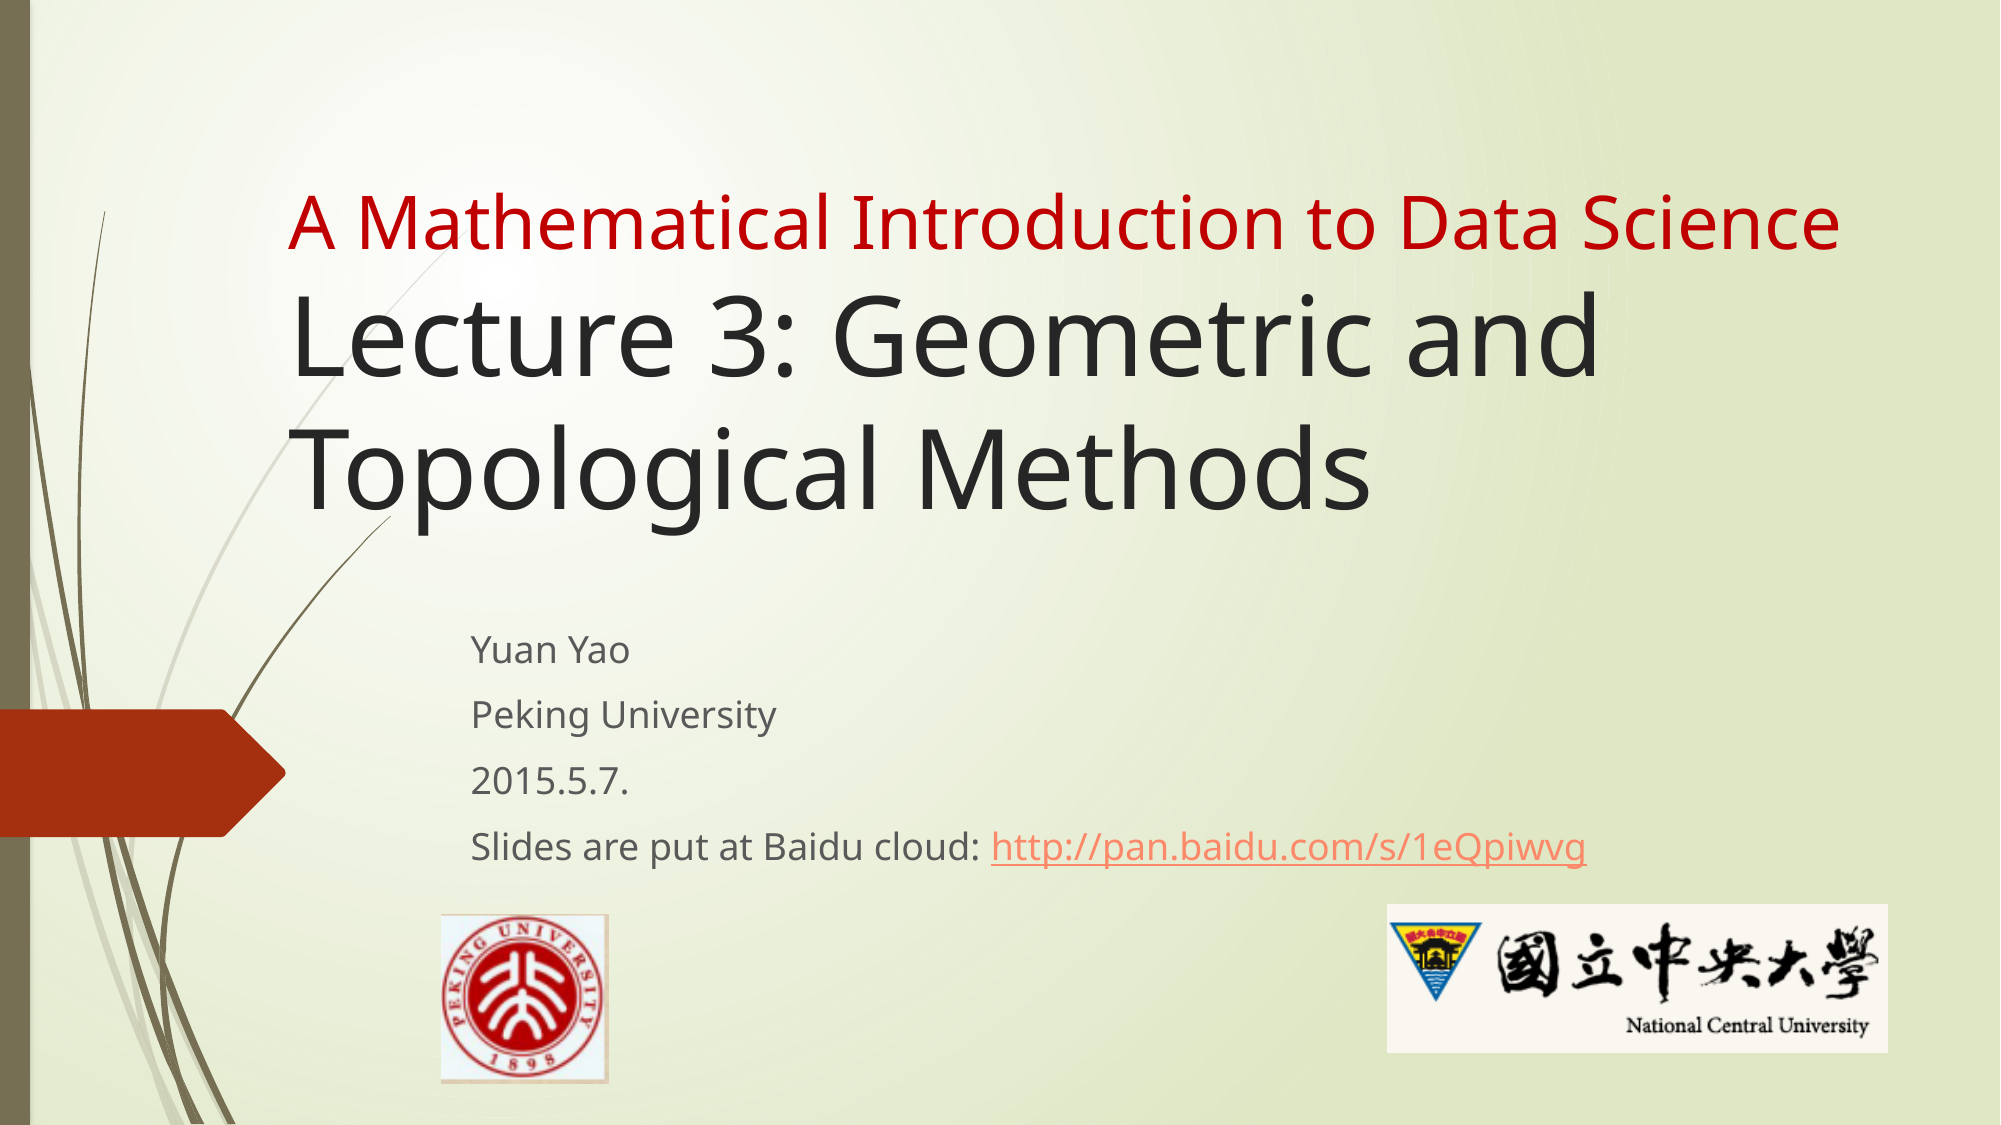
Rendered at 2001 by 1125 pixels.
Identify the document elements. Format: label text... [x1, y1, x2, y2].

picture [441, 914, 609, 1084]
picture [1386, 904, 1888, 1053]
subtitle Yuan Yao Peking University 2015.5.7. Slides are put at Baidu cloud: http://pan.baidu.com/s/1eQpiwvg [455, 618, 1888, 969]
title A Mathematical Introduction to Data Science Lecture 3: Geometric and Topological Methods [273, 168, 1977, 540]
